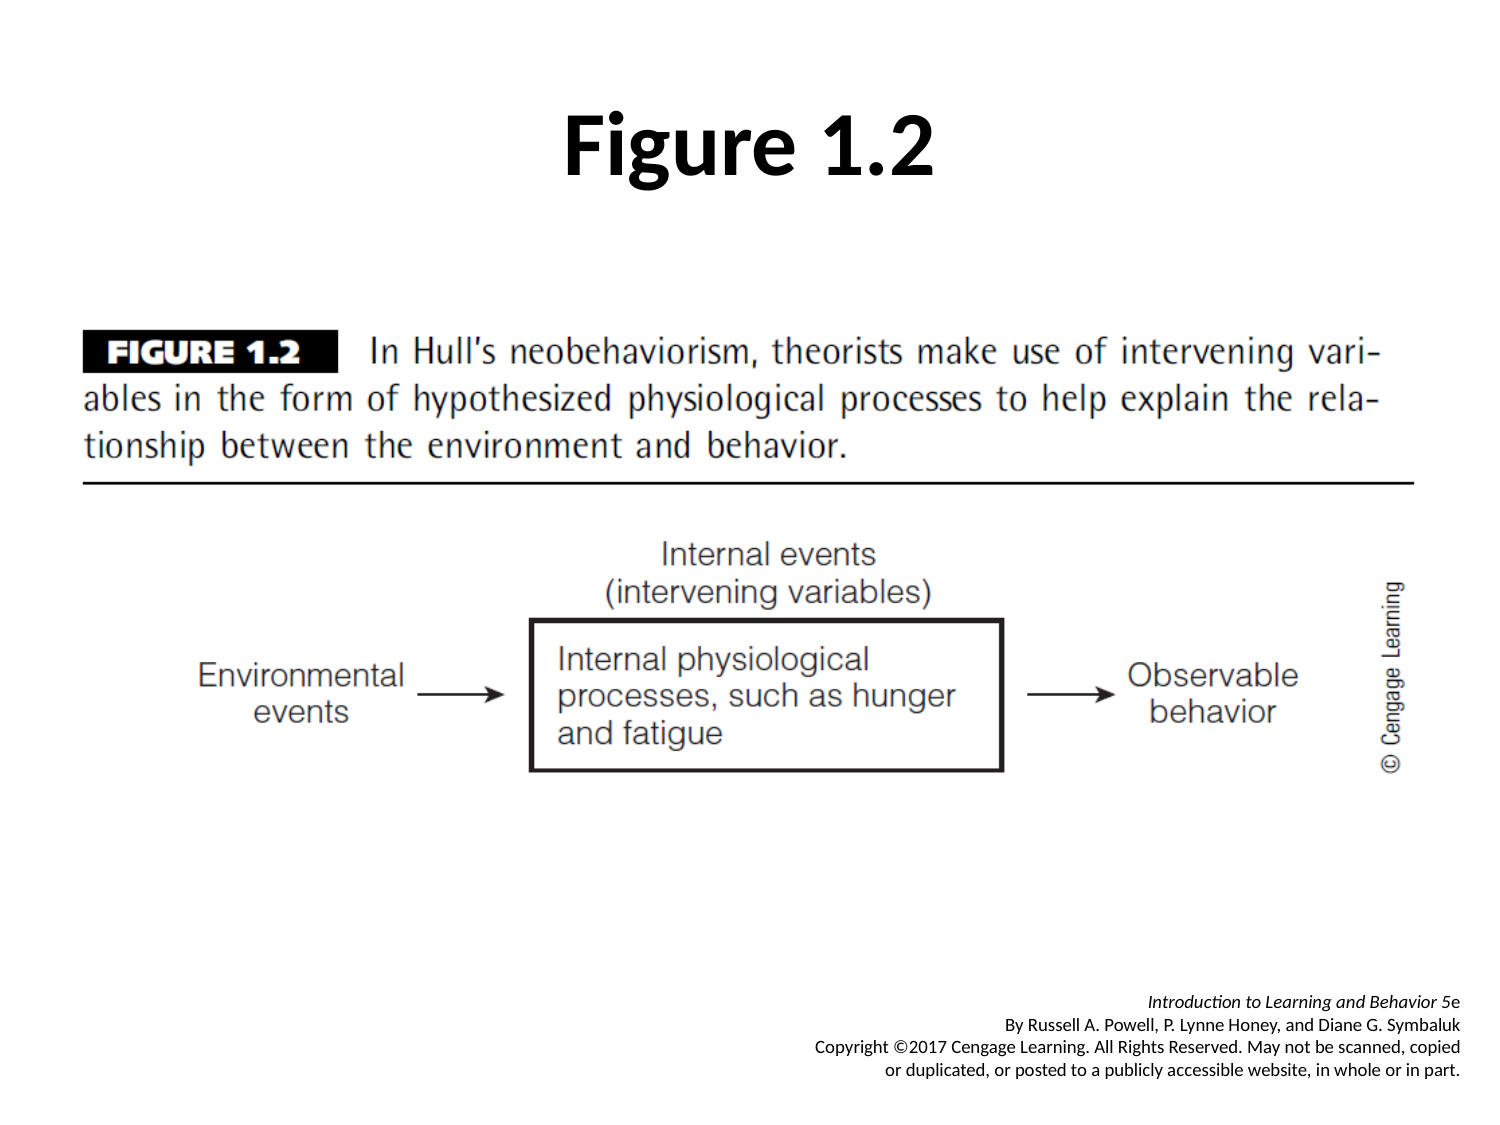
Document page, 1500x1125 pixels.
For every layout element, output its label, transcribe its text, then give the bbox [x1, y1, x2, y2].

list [74, 317, 1426, 813]
title Figure 1.2 [75, 45, 1425, 233]
